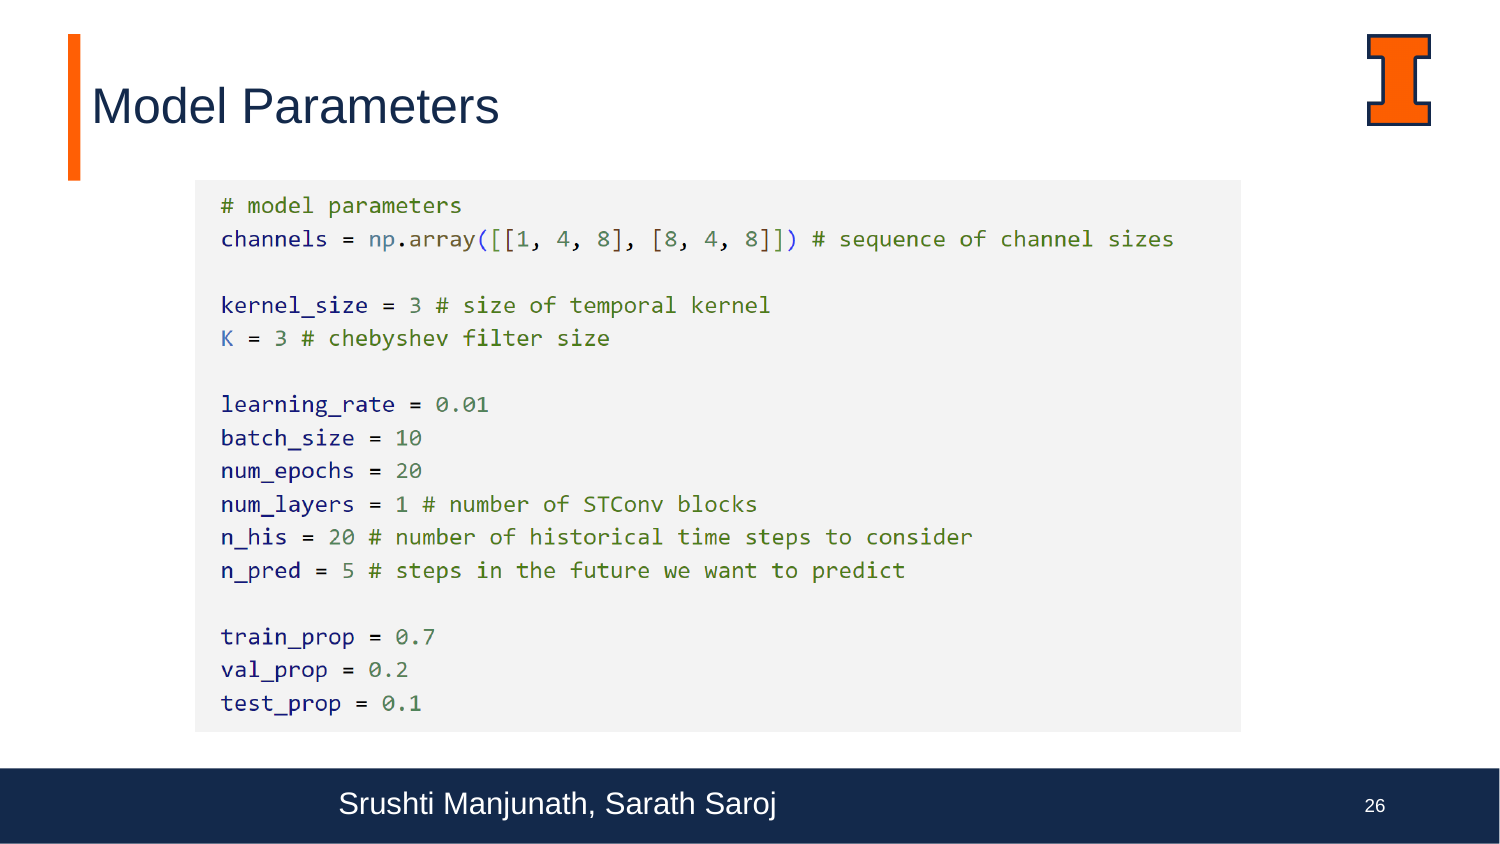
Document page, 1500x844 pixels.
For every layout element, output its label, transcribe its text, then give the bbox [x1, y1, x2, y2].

picture [1367, 34, 1431, 126]
title Model Parameters [80, 34, 1357, 181]
list Srushti Manjunath, Sarath Saroj [56, 782, 1060, 827]
picture [195, 180, 1241, 733]
slide_number ‹#› [1060, 782, 1397, 827]
